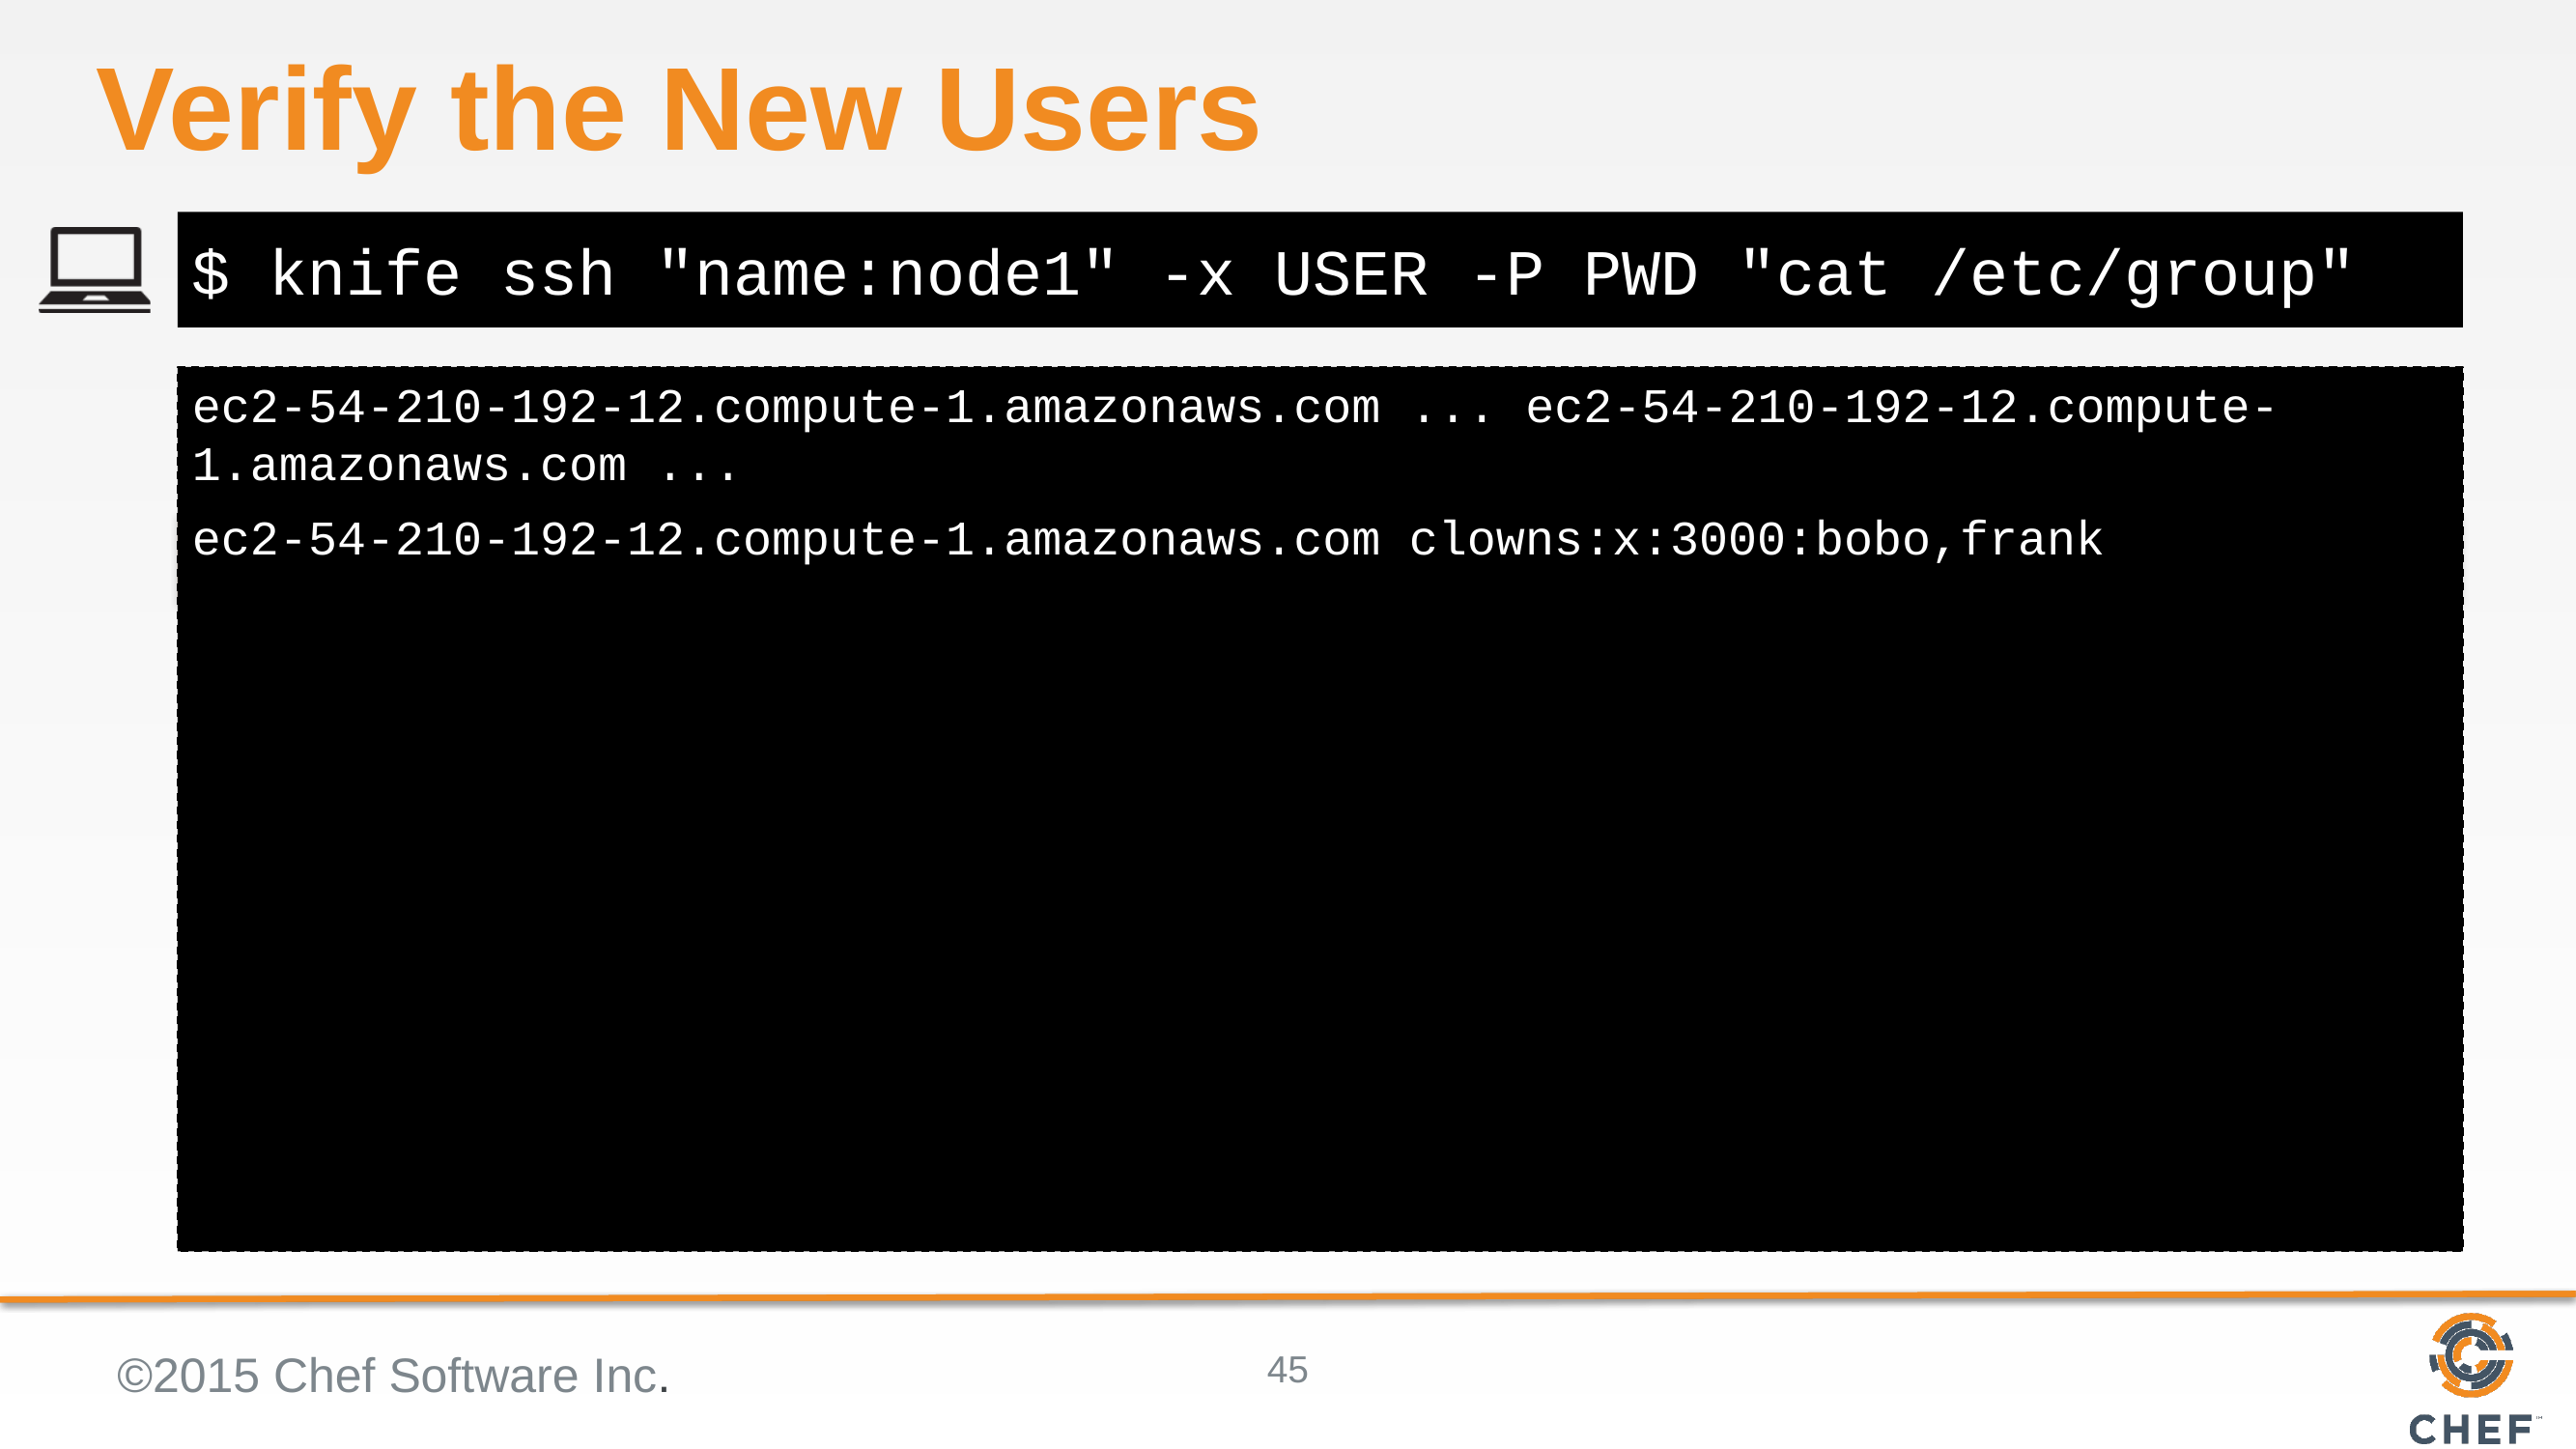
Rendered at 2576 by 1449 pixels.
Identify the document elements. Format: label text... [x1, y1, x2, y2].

slide_number 45 [1172, 1338, 1403, 1416]
picture [2399, 1297, 2550, 1449]
list $ knife ssh "name:node1" -x USER -P PWD "cat /etc/group" [177, 212, 2463, 327]
title Verify the New Users [96, 48, 2463, 180]
footer ©2015 Chef Software Inc. [102, 1336, 948, 1418]
list ec2-54-210-192-12.compute-1.amazonaws.com ... ec2-54-210-192-12.compute-1.amazonaws.com ... ec2-54-210-192-12.compute-1.amazonaws.com clowns:x:3000:bobo,frank [177, 366, 2464, 1252]
